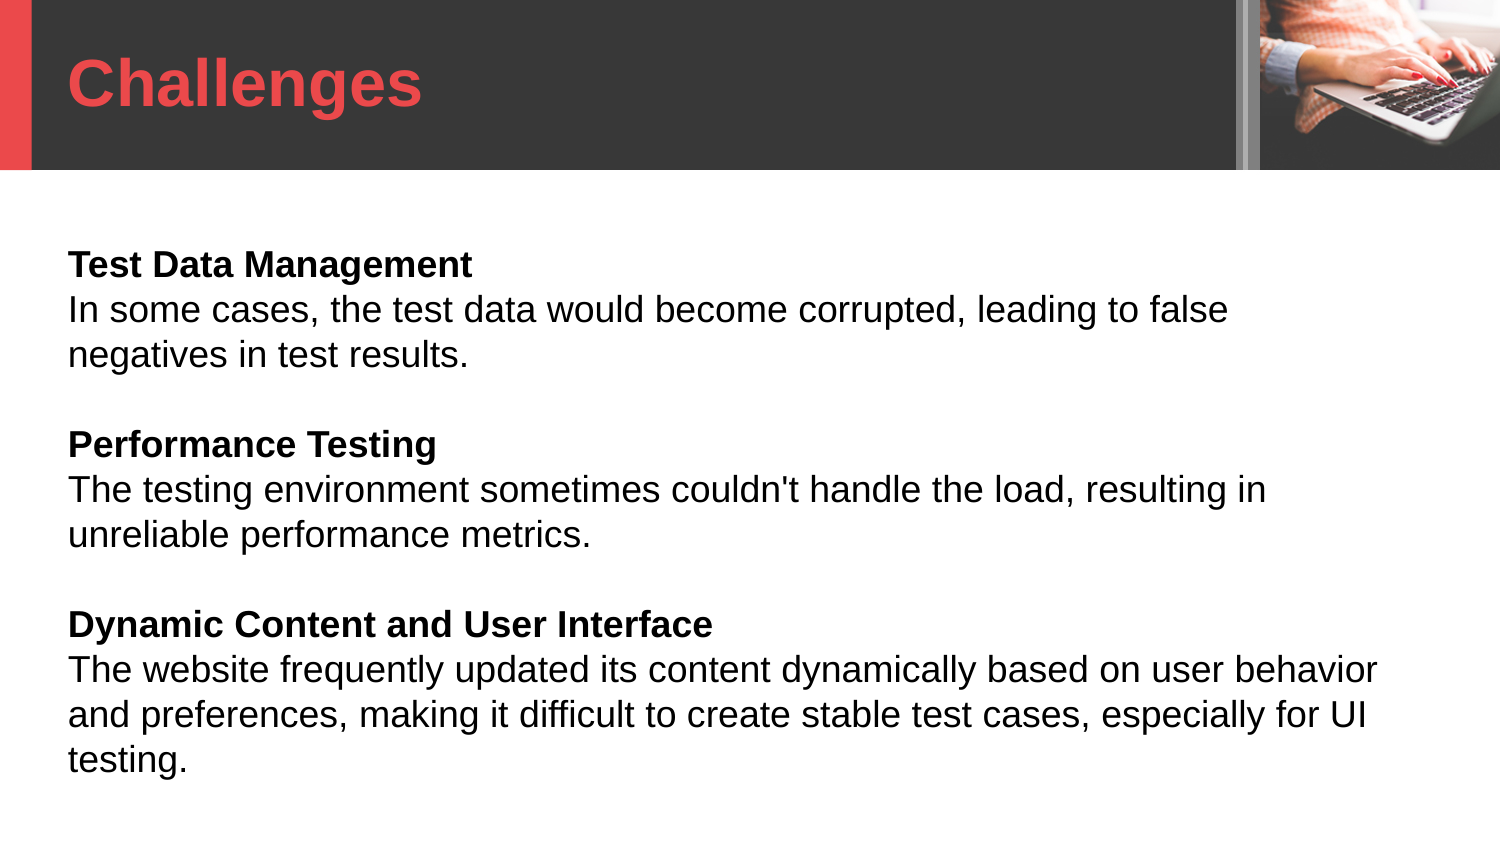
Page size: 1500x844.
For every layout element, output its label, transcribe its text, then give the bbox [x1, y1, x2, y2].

picture [0, 0, 1500, 844]
text_box Test Data Management In some cases, the test data would become corrupted, leading to false negatives in test results. Performance Testing The testing environment sometimes couldn't handle the load, resulting in unreliable performance metrics. Dynamic Content and User Interface The website frequently updated its content dynamically based on user behavior and preferences, making it difficult to create stable test cases, especially for UI testing. [53, 232, 1400, 788]
list Challenges [53, 32, 1235, 127]
